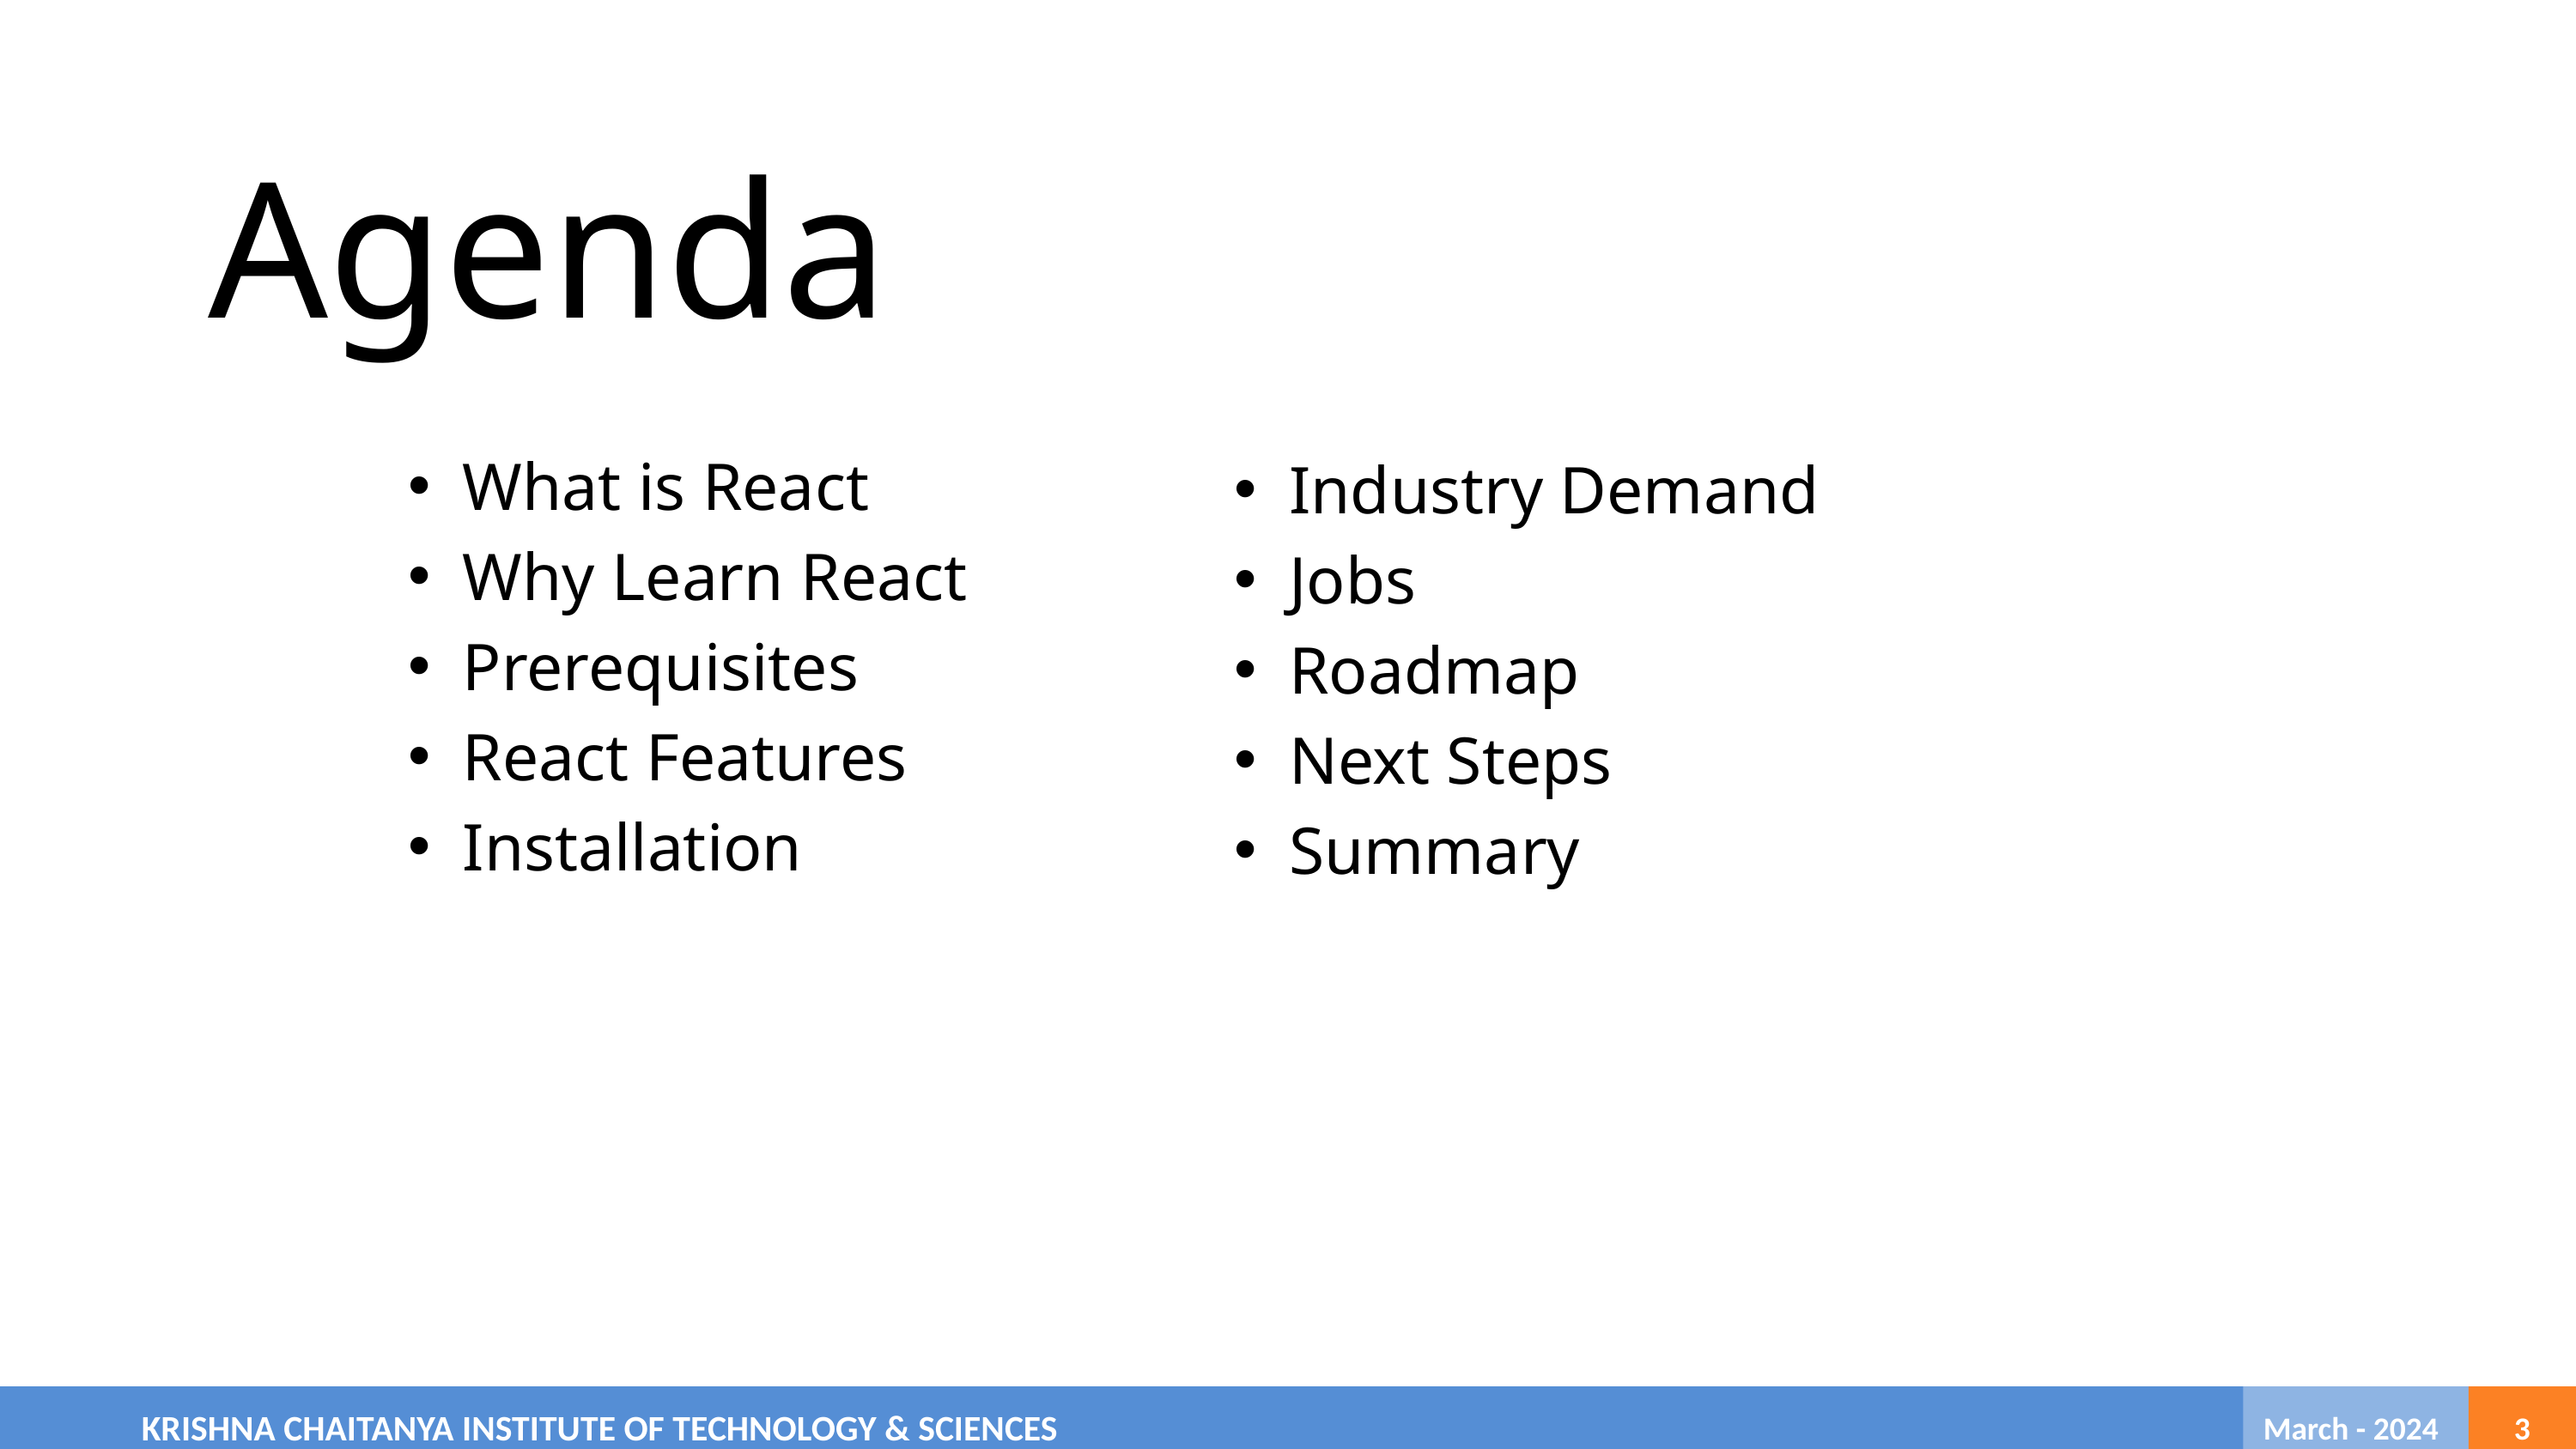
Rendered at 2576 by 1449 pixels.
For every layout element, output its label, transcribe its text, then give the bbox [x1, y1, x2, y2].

text_box KRISHNA CHAITANYA INSTITUTE OF TECHNOLOGY & SCIENCES [0, 1385, 2241, 1449]
text_box What is React Why Learn React Prerequisites React Features Installation [353, 433, 1080, 884]
text_box Agenda [208, 92, 1735, 356]
text_box Industry Demand Jobs Roadmap Next Steps Summary [1179, 346, 1906, 888]
text_box 3 [2467, 1385, 2576, 1449]
text_box March - 2024 [2241, 1385, 2467, 1449]
